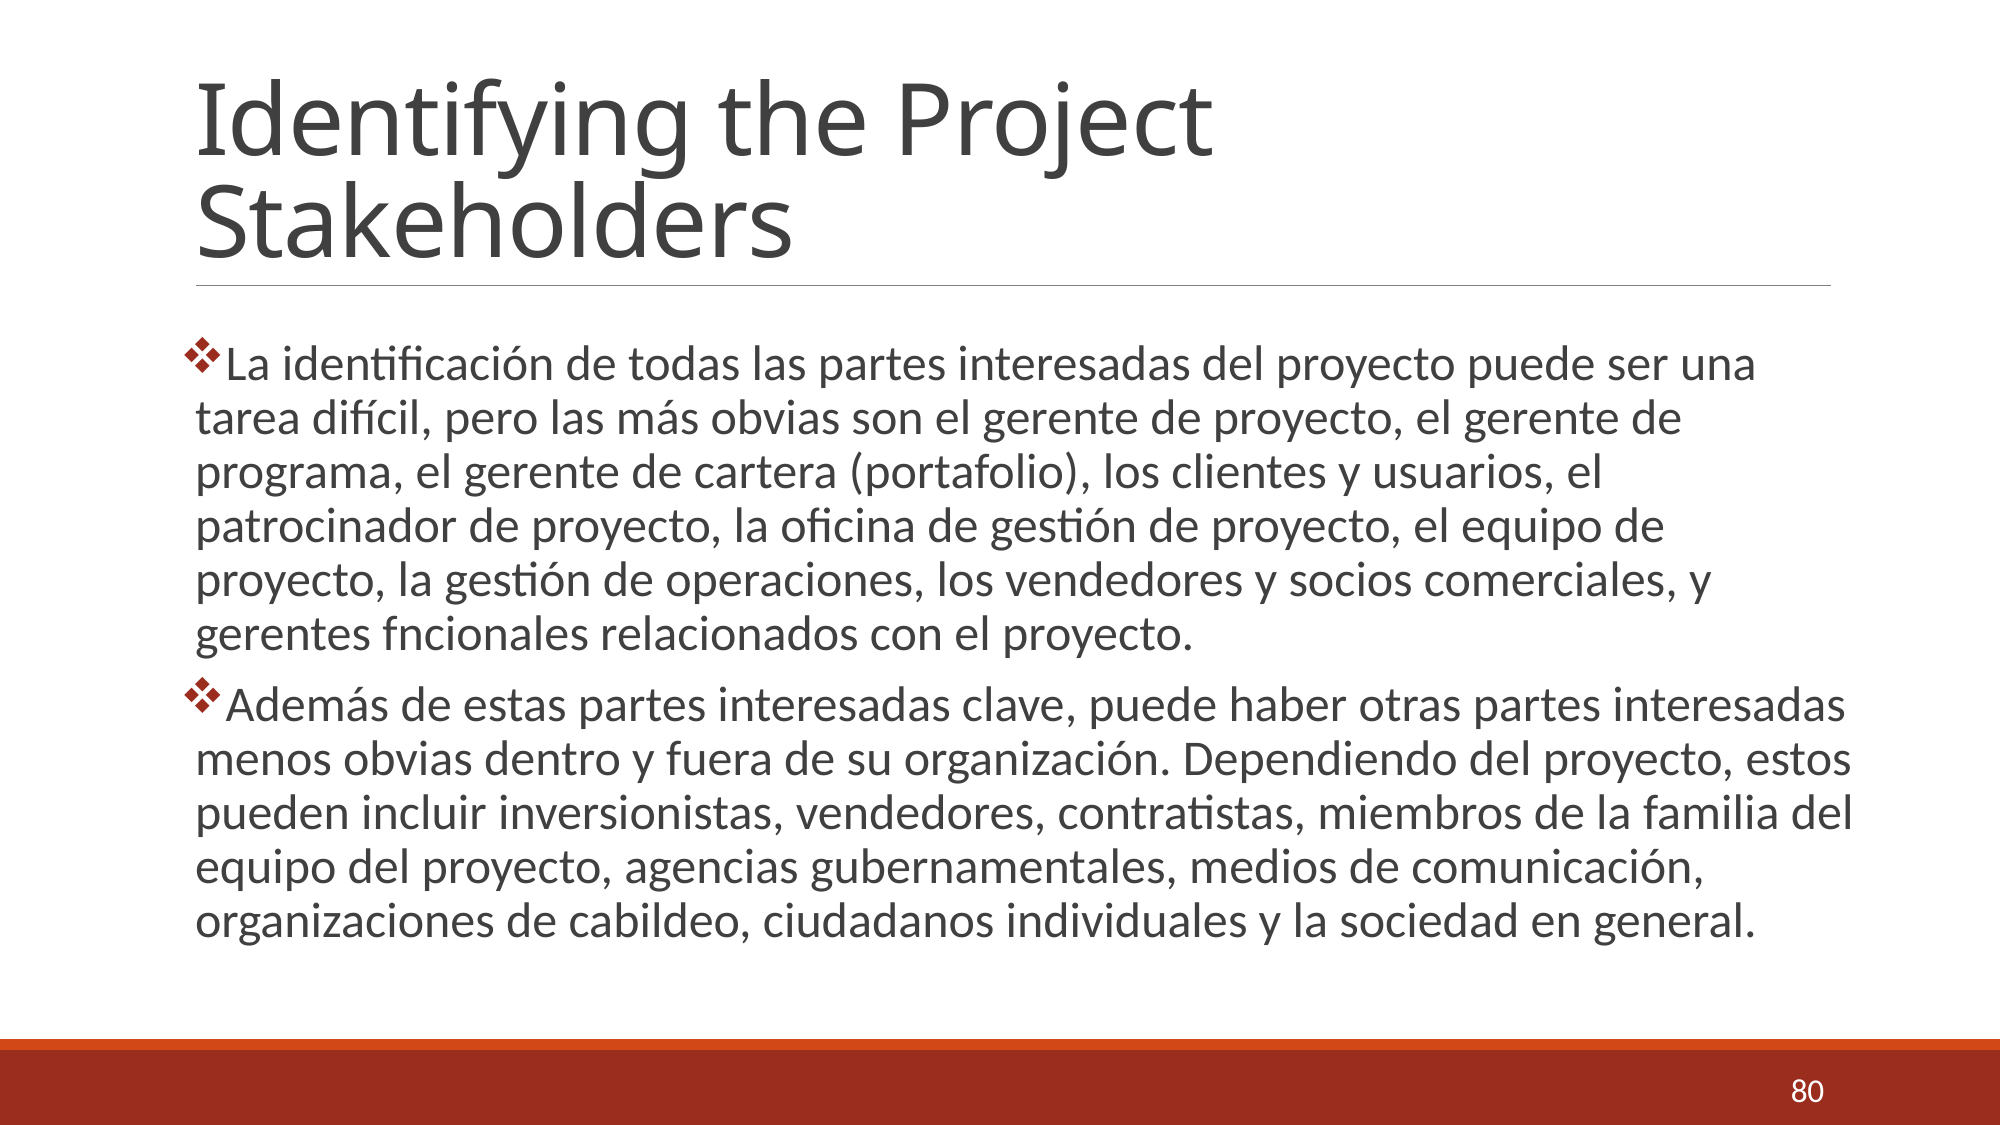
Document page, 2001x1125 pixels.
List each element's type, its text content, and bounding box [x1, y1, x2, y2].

slide_number 80 [1624, 1059, 1840, 1120]
title Identifying the Project Stakeholders [180, 47, 1830, 285]
list La identificación de todas las partes interesadas del proyecto puede ser una tarea difícil, pero las más obvias son el gerente de proyecto, el gerente de programa, el gerente de cartera (portafolio), los clientes y usuarios, el patrocinador de proyecto, la oficina de gestión de proyecto, el equipo de proyecto, la gestión de operaciones, los vendedores y socios comerciales, y gerentes fncionales relacionados con el proyecto. Además de estas partes interesadas clave, puede haber otras partes interesadas menos obvias dentro y fuera de su organización. Dependiendo del proyecto, estos pueden incluir inversionistas, vendedores, contratistas, miembros de la familia del equipo del proyecto, agencias gubernamentales, medios de comunicación, organizaciones de cabildeo, ciudadanos individuales y la sociedad en general. [180, 329, 1864, 1060]
